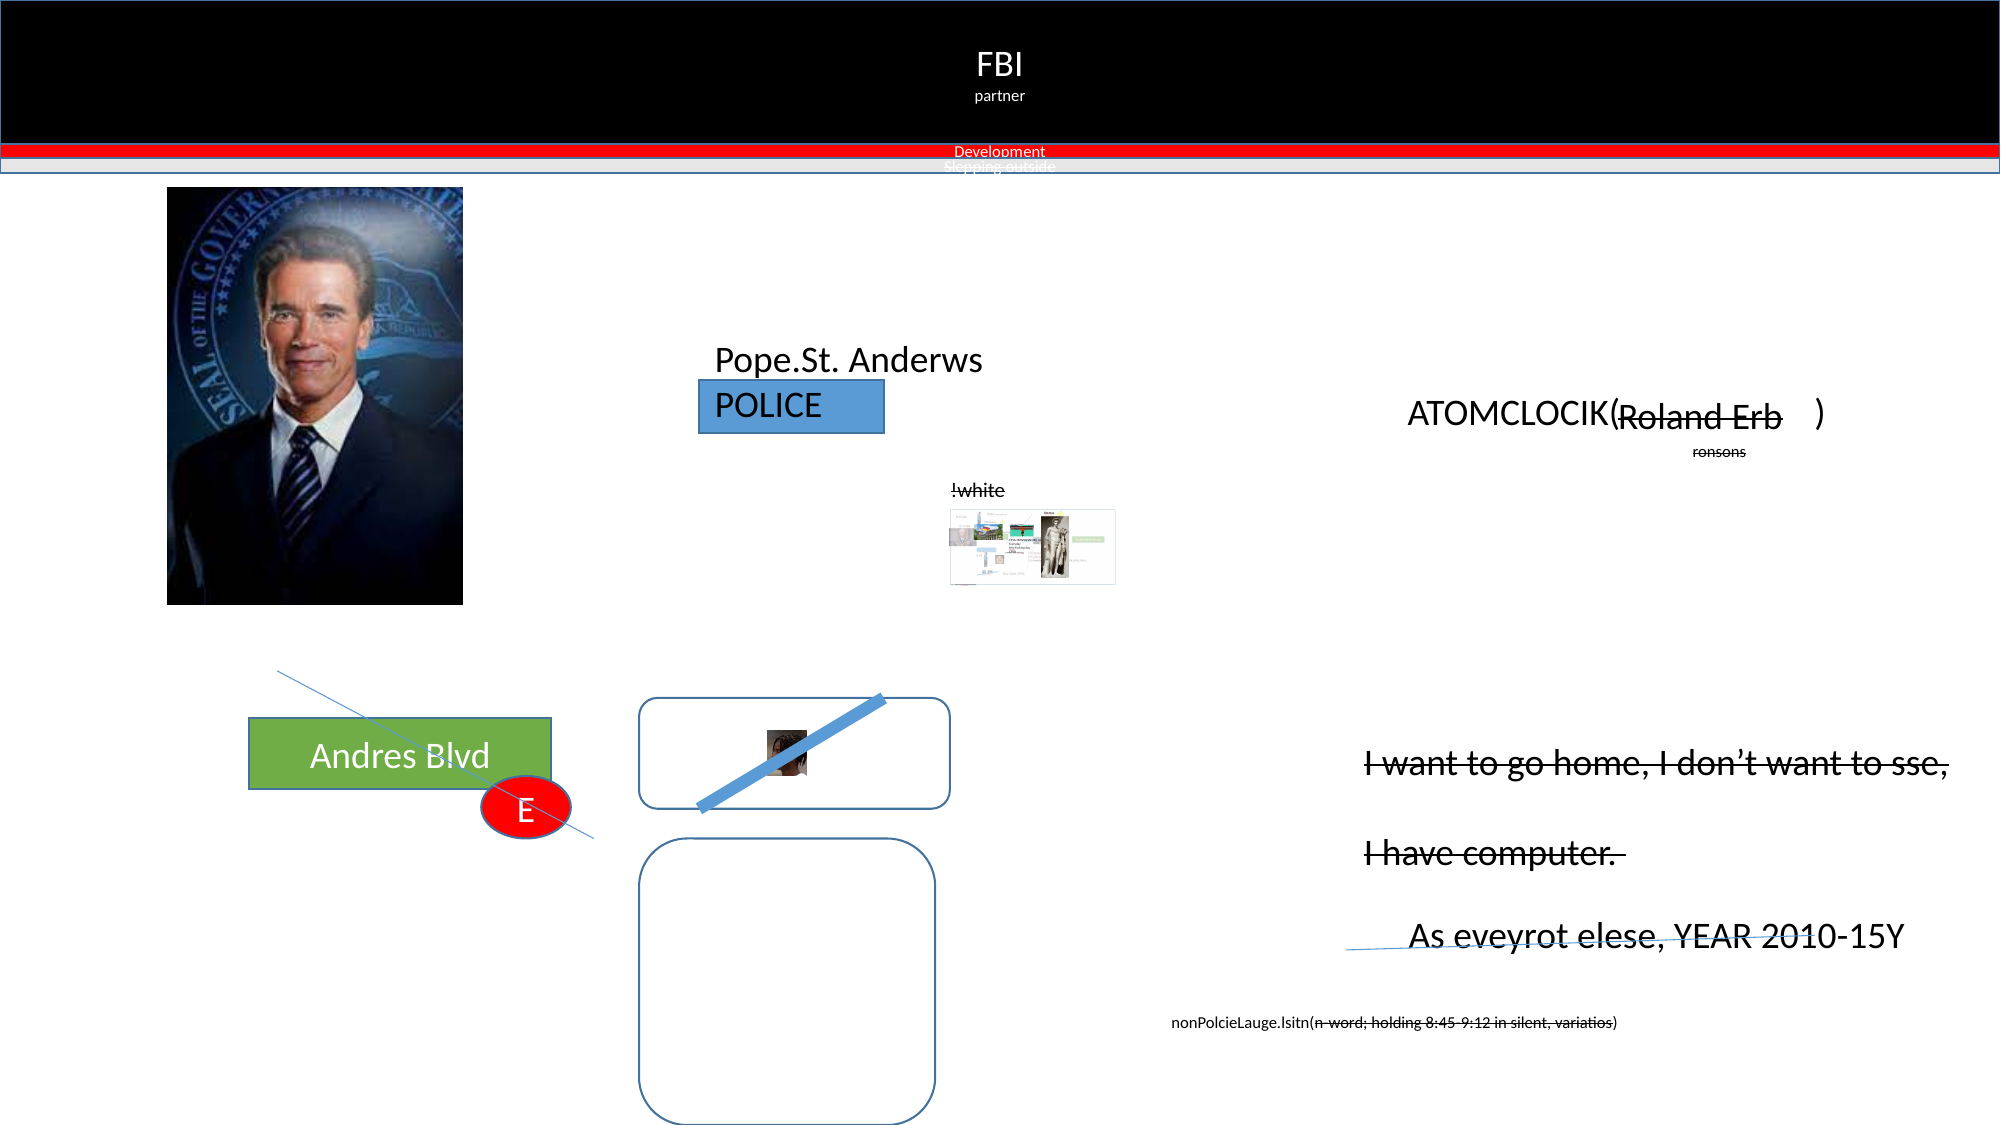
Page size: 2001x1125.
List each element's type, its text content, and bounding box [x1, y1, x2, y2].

text_box FBI partner [0, 0, 2000, 143]
text_box Roland Erb [1603, 384, 1798, 445]
text_box nonPolcieLauge.lsitn(n-word; holding 8:45-9:12 in silent, variatios) [1156, 1004, 1633, 1039]
text_box [638, 837, 937, 1125]
text_box Slepping outside [0, 157, 2000, 174]
text_box Development [0, 143, 2000, 157]
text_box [276, 670, 594, 839]
text_box [638, 696, 873, 810]
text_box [698, 697, 884, 809]
text_box [711, 696, 951, 810]
text_box !white [935, 469, 1020, 510]
picture [949, 509, 1116, 586]
text_box ) [1799, 380, 1841, 441]
picture [167, 187, 463, 605]
text_box Andres Blvd [248, 717, 276, 790]
text_box I want to go home, I don’t want to sse, I have computer. [1349, 730, 1965, 881]
text_box ronsons [1677, 433, 1762, 469]
text_box As eveyrot elese, YEAR 2010-15Y [1393, 904, 1921, 964]
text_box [1345, 935, 1815, 950]
text_box Pope.St. Anderws POLICE [700, 327, 999, 433]
text_box ATOMCLOCIK( [1392, 380, 1636, 441]
